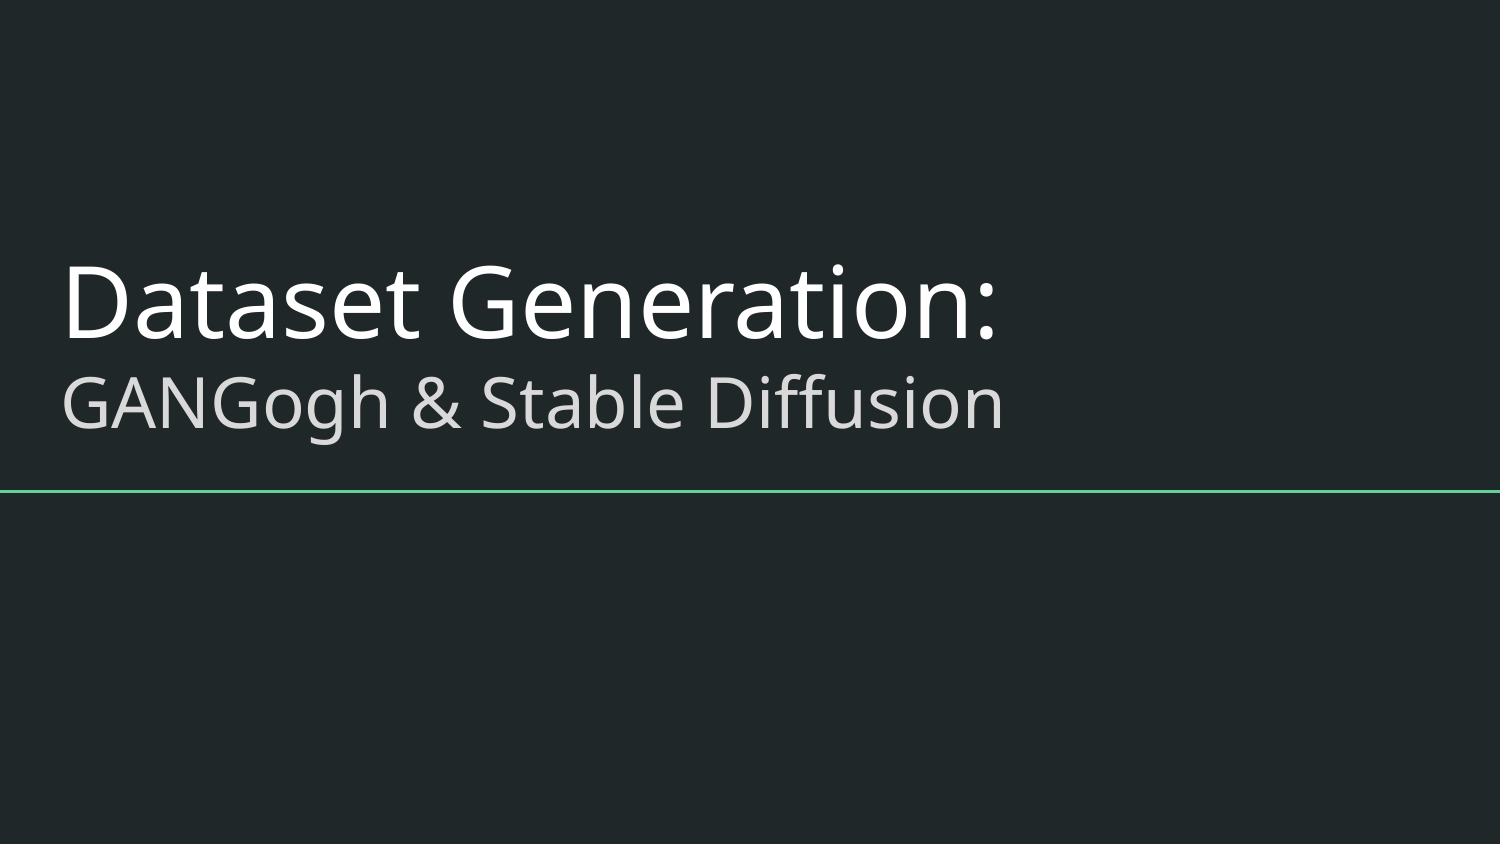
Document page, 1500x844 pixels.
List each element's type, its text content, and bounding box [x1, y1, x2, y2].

title Dataset Generation: GANGogh & Stable Diffusion [45, 121, 1444, 458]
